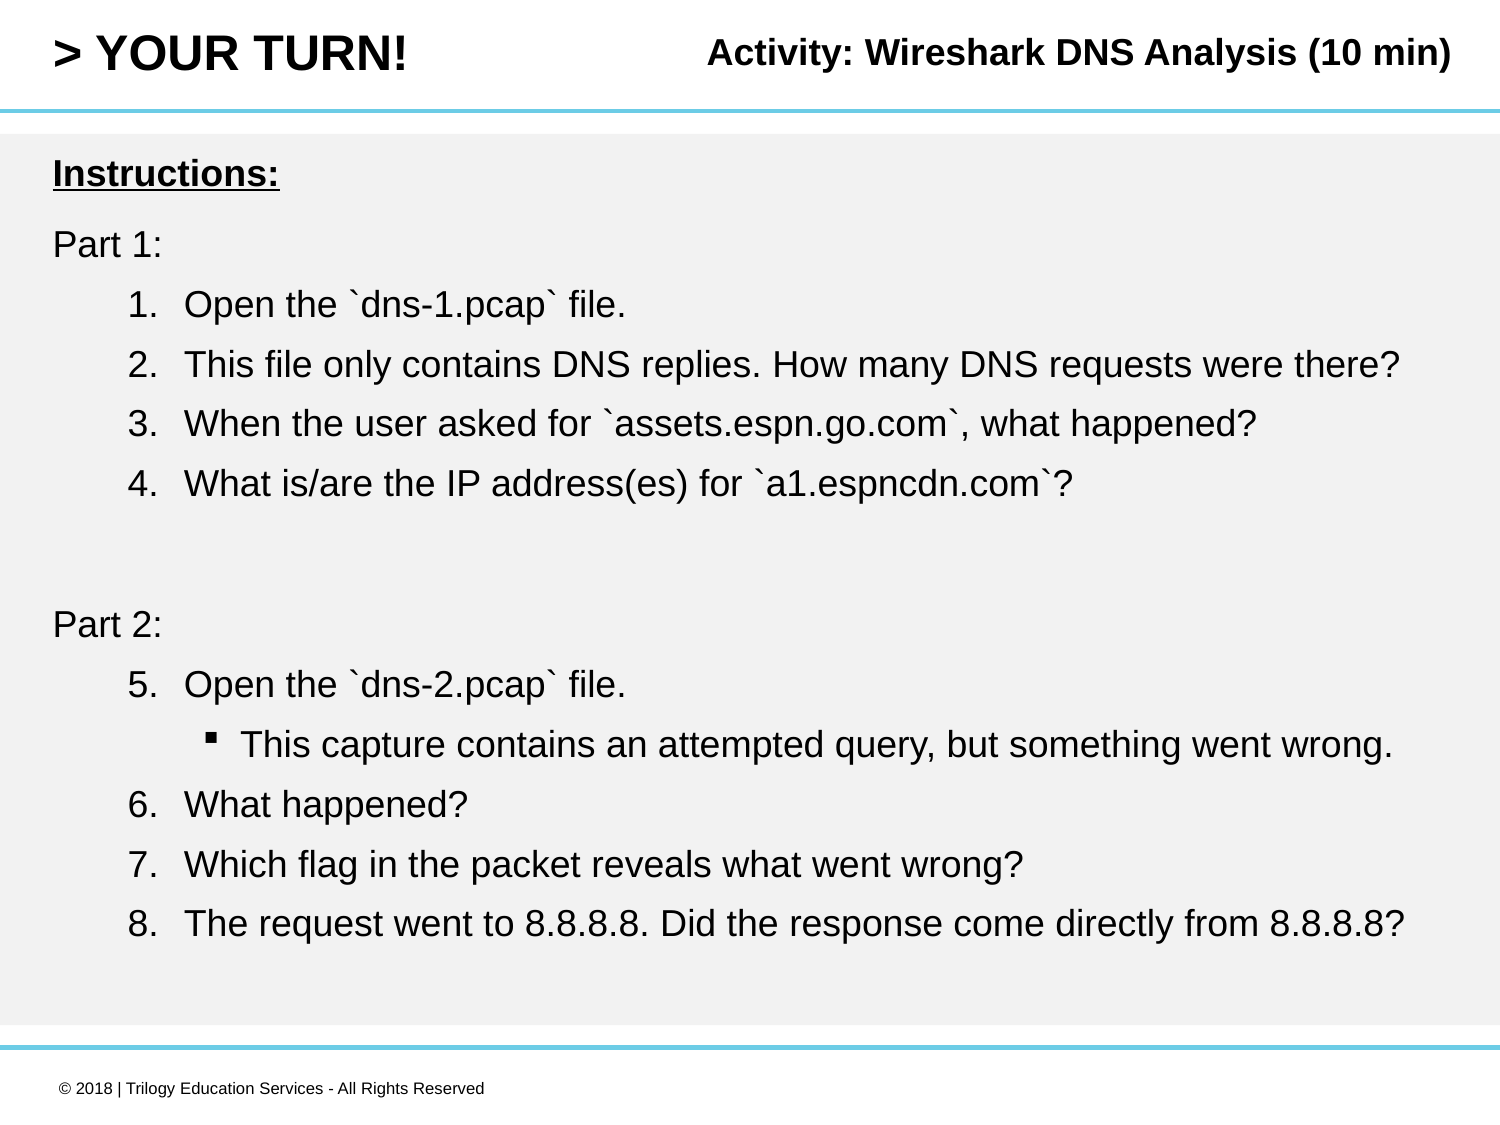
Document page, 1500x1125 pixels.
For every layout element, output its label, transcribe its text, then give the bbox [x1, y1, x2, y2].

text_box Instructions: Part 1: Open the `dns-1.pcap` file. This file only contains DNS replies. How many DNS requests were there? When the user asked for `assets.espn.go.com`, what happened? What is/are the IP address(es) for `a1.espncdn.com`? Part 2: Open the `dns-2.pcap` file. This capture contains an attempted query, but something went wrong. What happened? Which flag in the packet reveals what went wrong? The request went to 8.8.8.8. Did the response come directly from 8.8.8.8? [37, 137, 1468, 1013]
list Activity: Wireshark DNS Analysis (10 min) [525, 13, 1468, 81]
